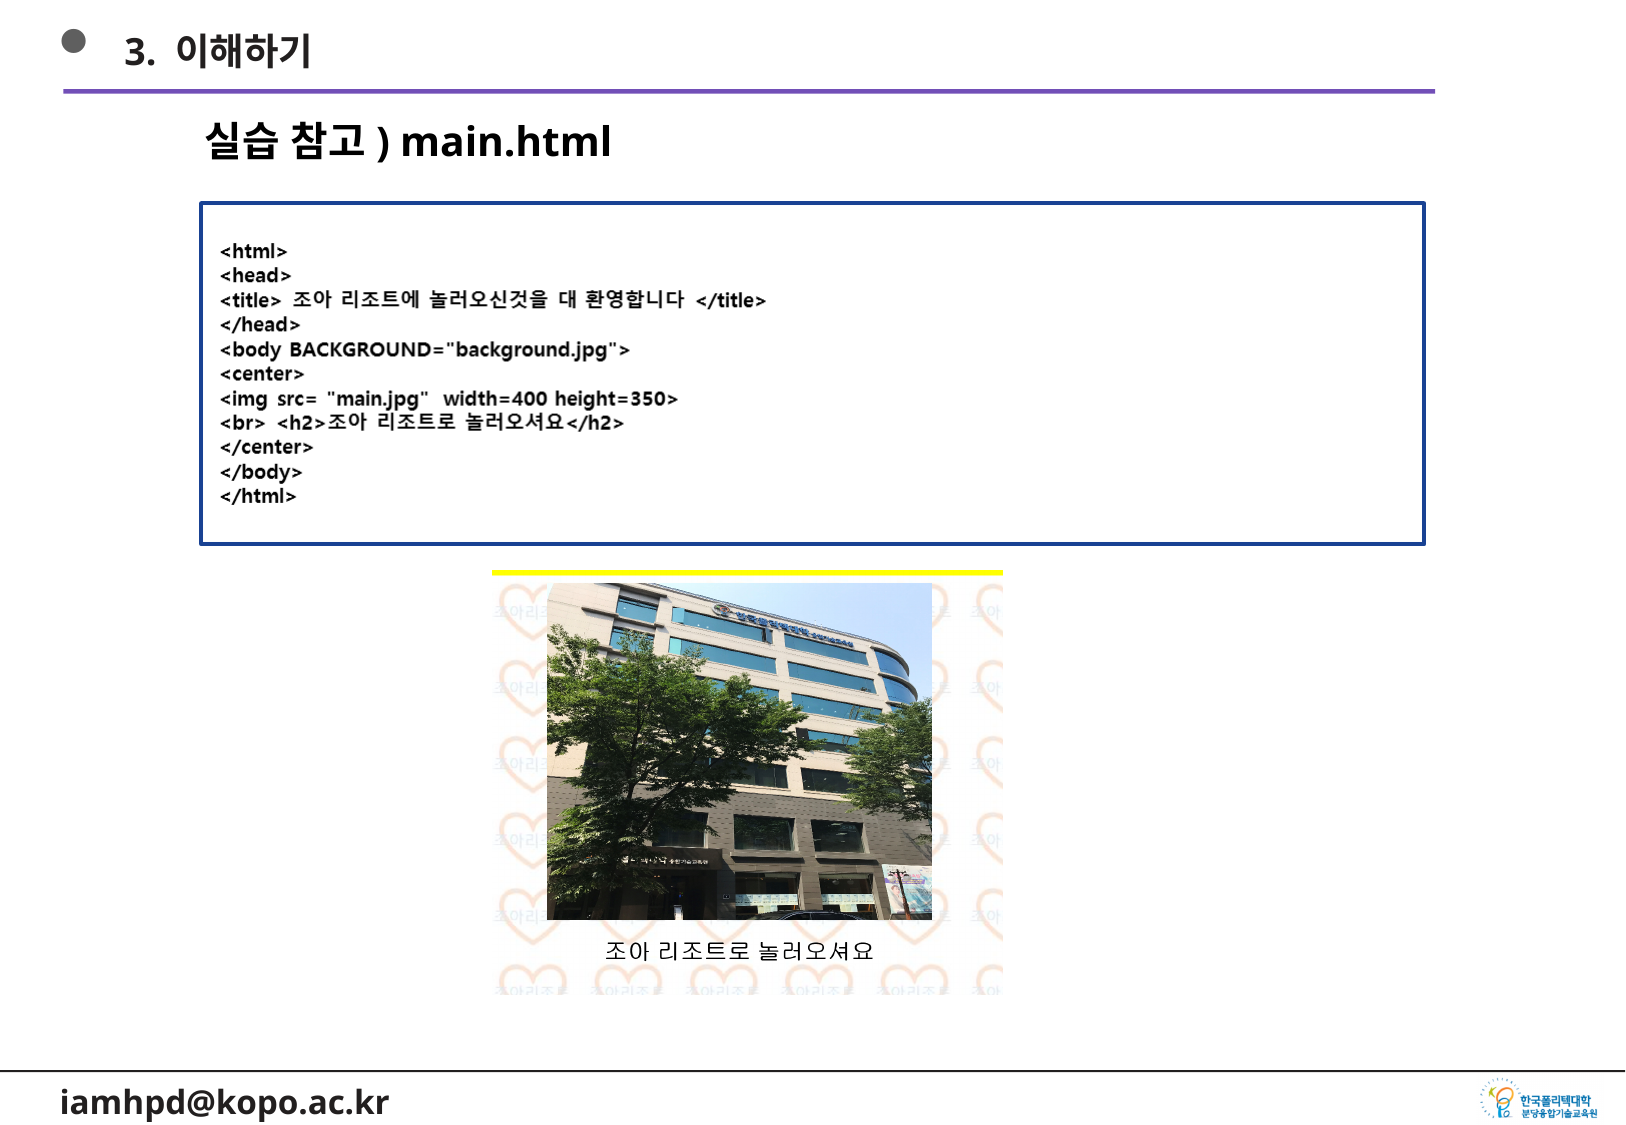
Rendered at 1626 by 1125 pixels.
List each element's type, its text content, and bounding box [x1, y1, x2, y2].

picture [199, 201, 1426, 546]
picture [492, 570, 1004, 996]
text_box 실습 참고) main.html [183, 105, 1520, 176]
picture [1476, 1073, 1604, 1125]
text_box 3. 이해하기 [109, 20, 943, 93]
